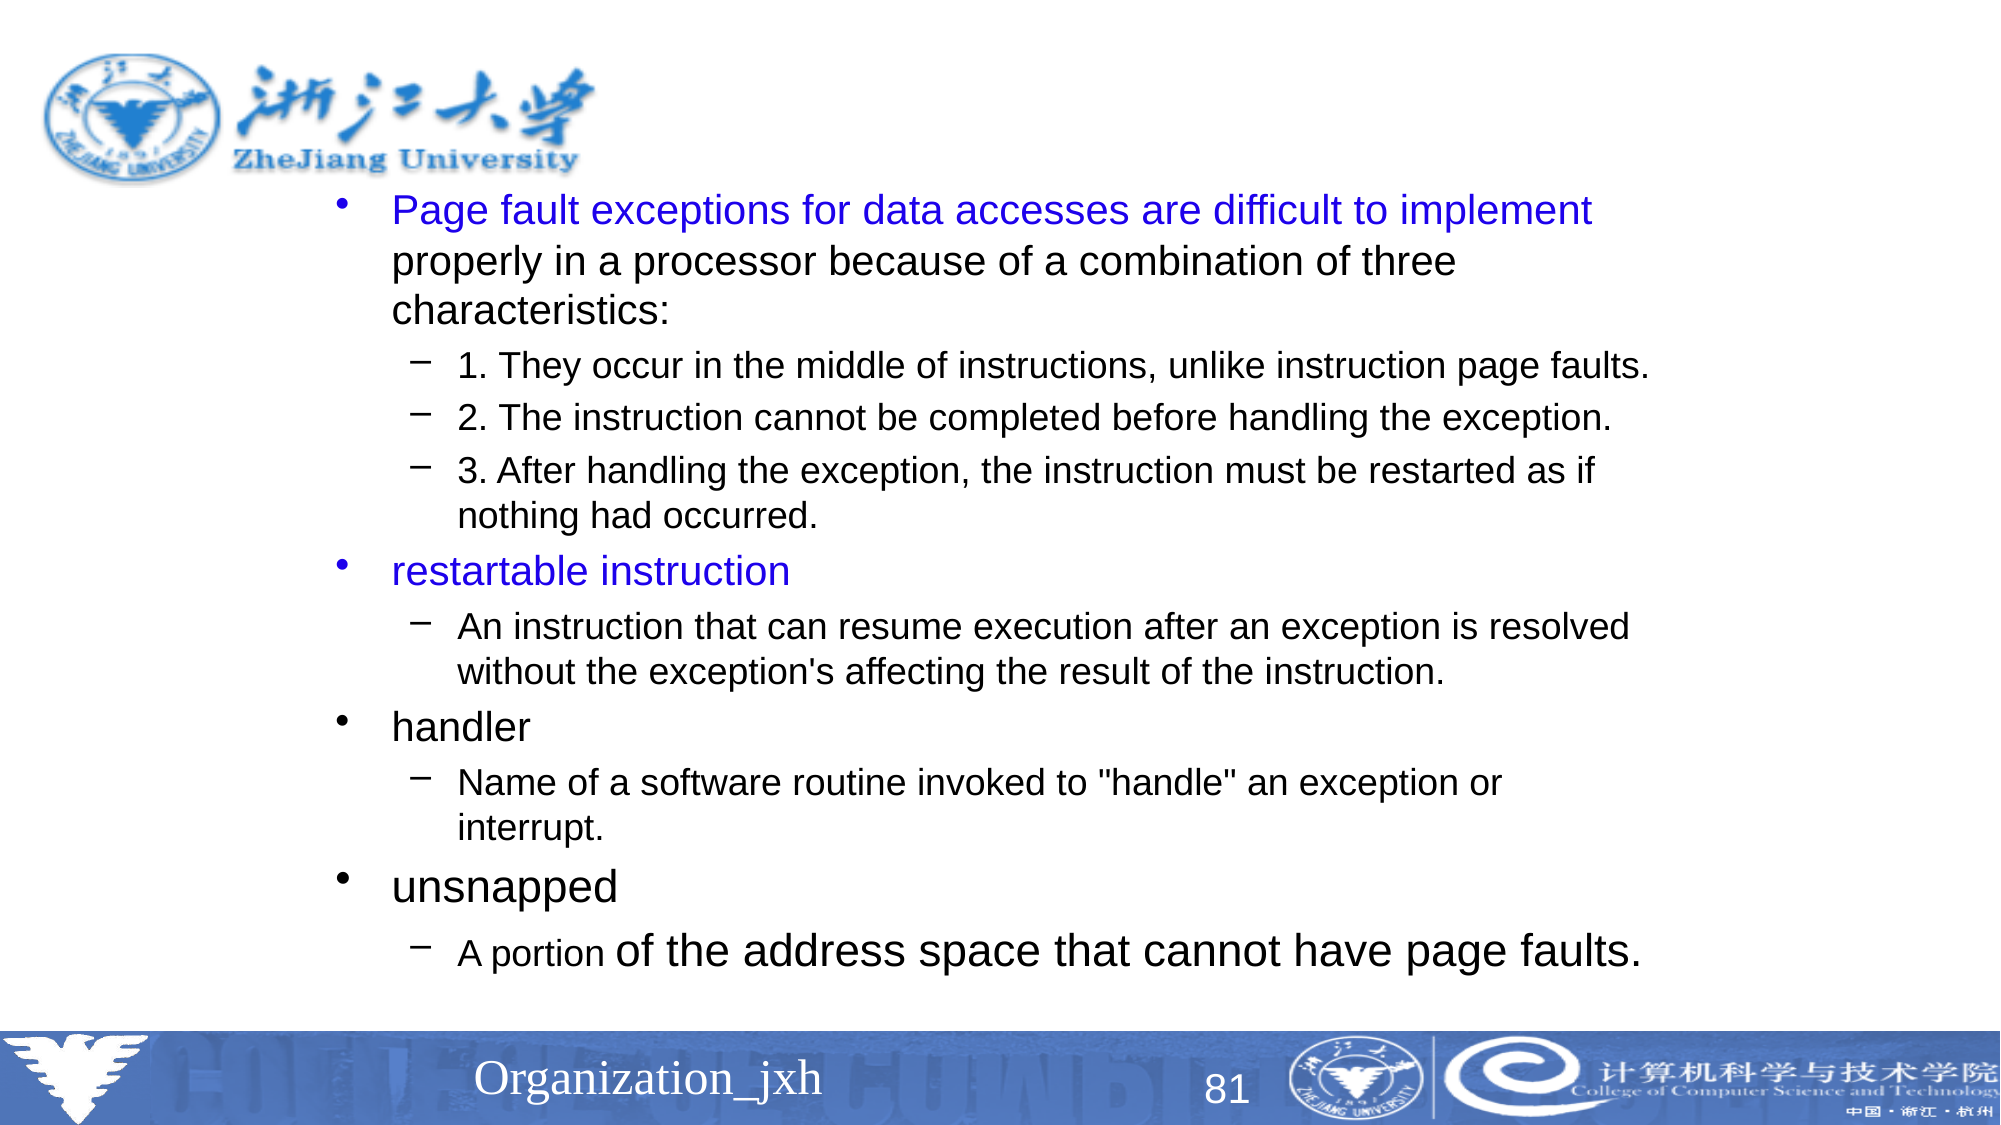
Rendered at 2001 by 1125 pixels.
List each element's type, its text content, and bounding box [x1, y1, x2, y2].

picture [0, 1031, 2000, 1125]
picture [31, 46, 604, 188]
list Page fault exceptions for data accesses are difficult to implement properly in a processor because of a combination of three characteristics: 1. They occur in the middle of instructions, unlike instruction page faults. 2. The instruction cannot be completed before handling the exception. 3. After handling the exception, the instruction must be restarted as if nothing had occurred. restartable instruction An instruction that can resume execution after an exception is resolved without the exception's affecting the result of the instruction. handler Name of a software routine invoked to "handle" an exception or interrupt. unsnapped A portion of the address space that cannot have page faults. [320, 175, 1671, 950]
